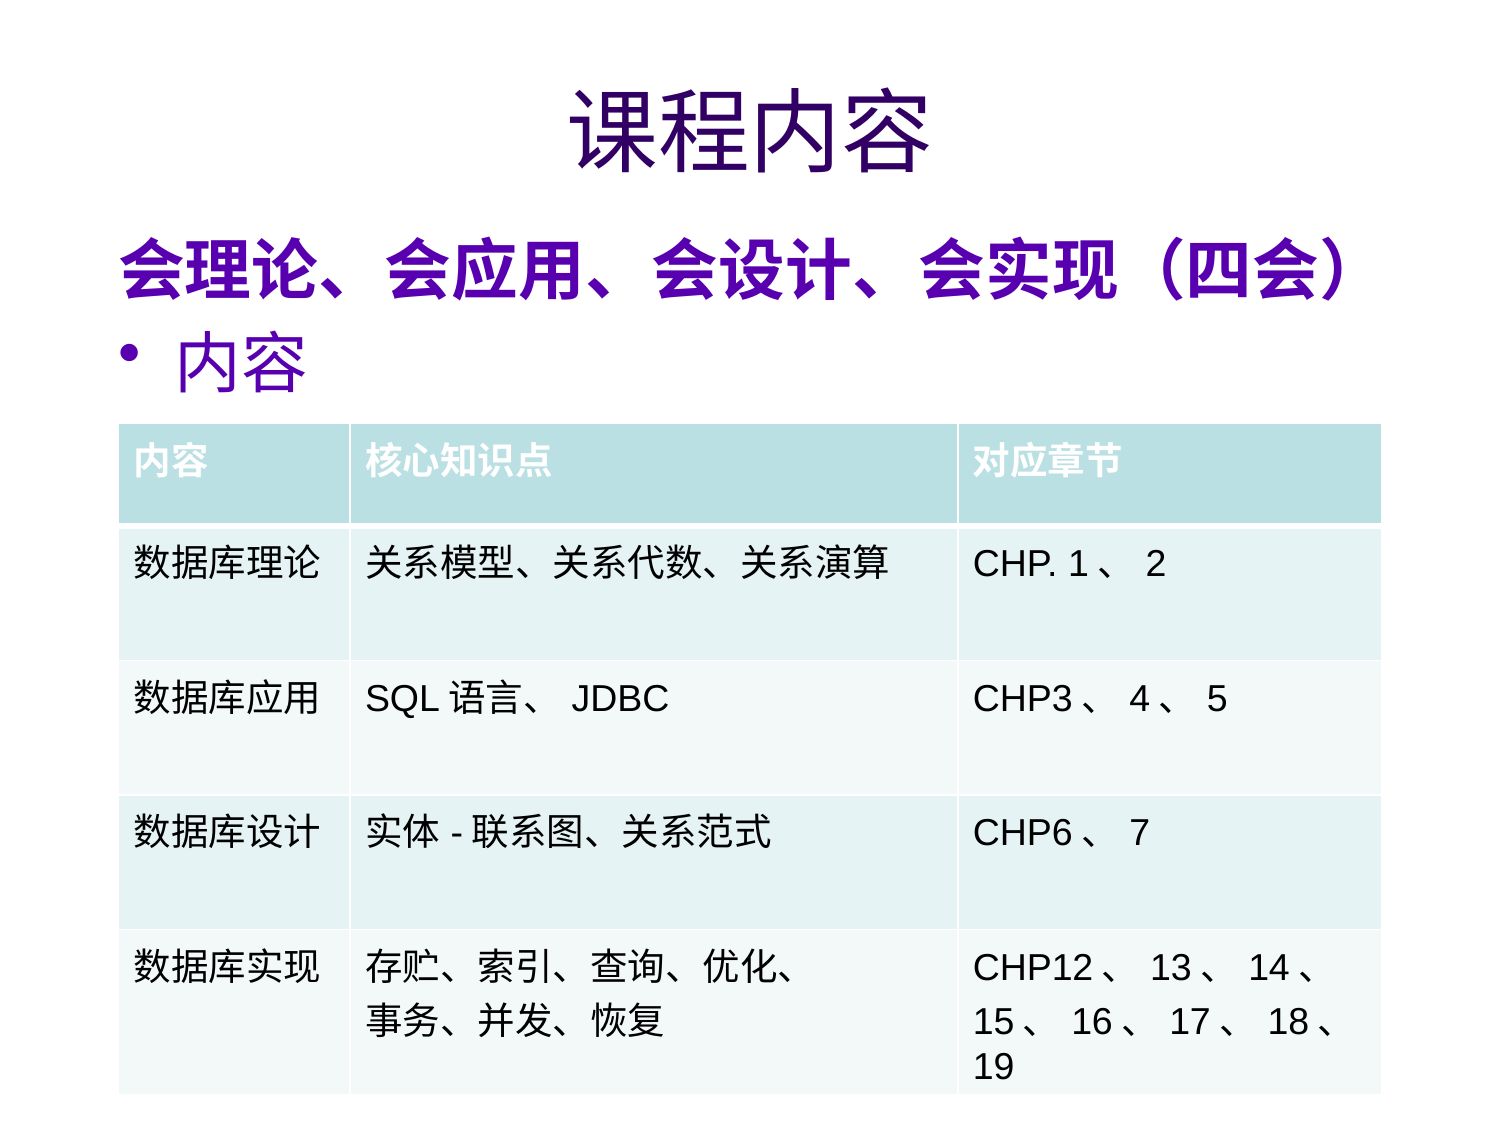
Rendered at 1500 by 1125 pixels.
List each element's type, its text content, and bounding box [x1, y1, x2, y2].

table_cell CHP12、13、14、15、16、17、18、19 [959, 930, 1381, 1094]
table_cell CHP6、7 [959, 796, 1381, 929]
table_cell 数据库应用 [119, 661, 349, 794]
table_cell CHP3、4、5 [959, 661, 1381, 794]
table_cell 实体-联系图、关系范式 [351, 796, 957, 929]
table_cell SQL语言、JDBC [351, 661, 957, 794]
table_cell 数据库理论 [119, 529, 349, 660]
table_header 对应章节 [959, 424, 1381, 523]
table_header 核心知识点 [351, 424, 957, 523]
table_cell 关系模型、关系代数、关系演算 [351, 529, 957, 660]
table_cell 存贮、索引、查询、优化、 事务、并发、恢复 [351, 930, 957, 1094]
table_cell CHP. 1、2 [959, 529, 1381, 660]
table_header 内容 [119, 424, 349, 523]
title 课程内容 [103, 59, 1397, 199]
table_cell 数据库设计 [119, 796, 349, 929]
table_cell 数据库实现 [119, 930, 349, 1094]
list 会理论、会应用、会设计、会实现（四会） 内容 [103, 220, 1471, 985]
